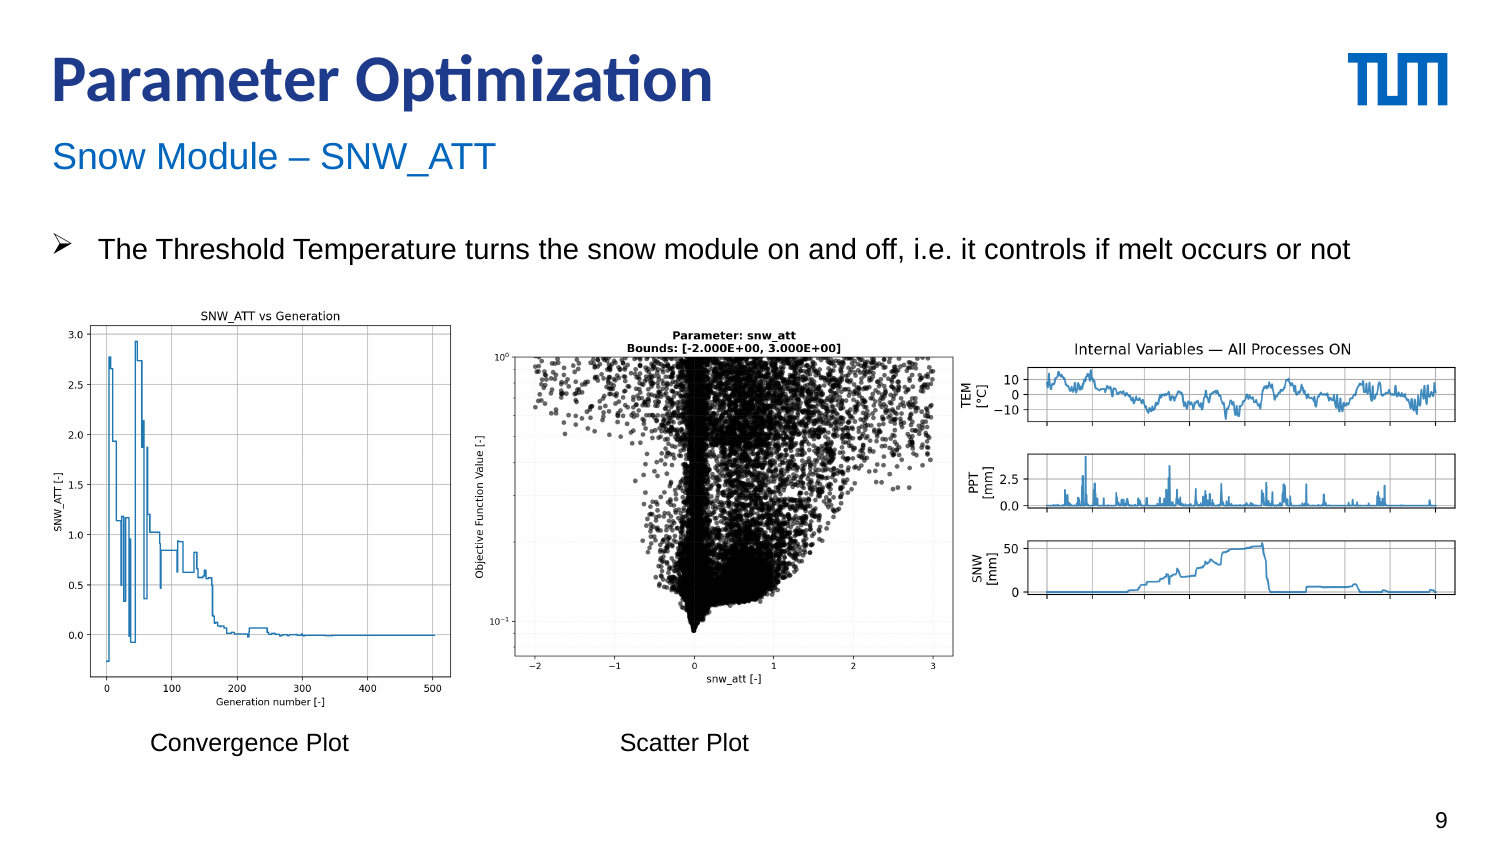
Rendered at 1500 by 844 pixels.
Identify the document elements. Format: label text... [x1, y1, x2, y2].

text_box The Threshold Temperature turns the snow module on and off, i.e. it controls if melt occurs or not [51, 225, 1475, 266]
picture [47, 303, 458, 714]
picture [468, 324, 1474, 691]
text_box Scatter Plot [619, 721, 834, 756]
text_box Convergence Plot [149, 722, 364, 756]
text_box Snow Module – SNW_ATT [52, 123, 1448, 177]
title Parameter Optimization [50, 47, 1448, 111]
slide_number 9 [1111, 796, 1448, 842]
